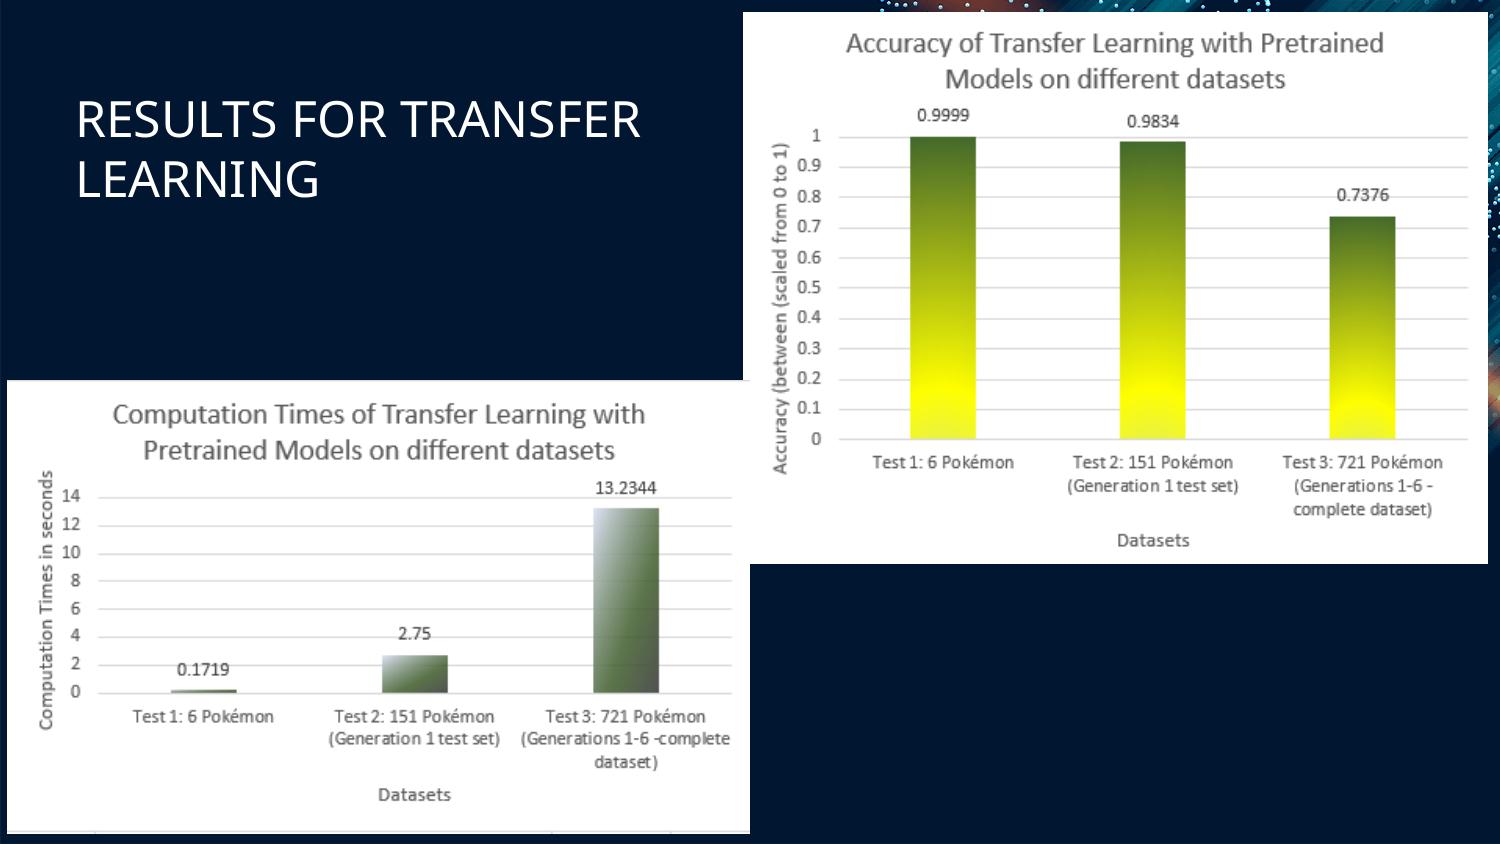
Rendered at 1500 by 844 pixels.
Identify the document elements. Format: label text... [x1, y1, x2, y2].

title RESULTS FOR TRANSFER LEARNING [59, 72, 692, 228]
picture [0, 0, 1500, 844]
